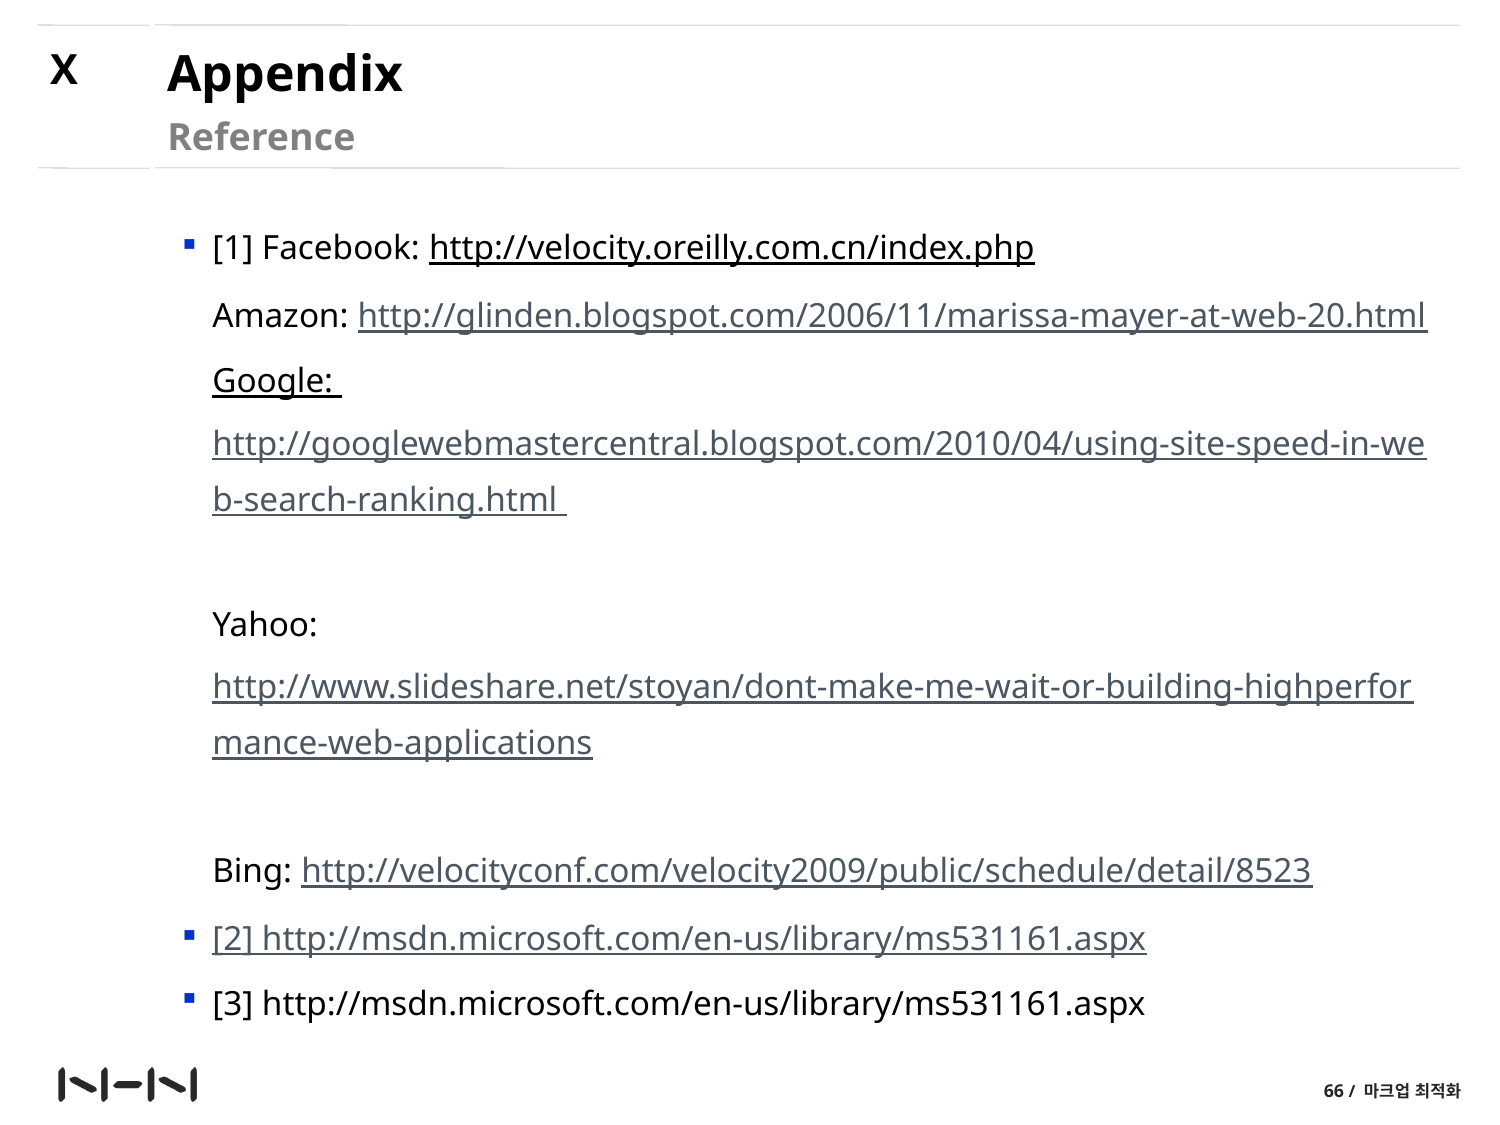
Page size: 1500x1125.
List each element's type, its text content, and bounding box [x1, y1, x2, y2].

list [82, 175, 1418, 973]
list X [35, 35, 141, 106]
list Reference [152, 105, 915, 164]
title Appendix [152, 35, 1425, 108]
table_header 주석, 들여쓰기, 빈줄 제거 전 [58, 1067, 197, 1102]
text_box [1] Facebook: http://velocity.oreilly.com.cn/index.php Amazon: http://glinden.blogspot.com/2006/11/marissa-mayer-at-web-20.html Google: http://googlewebmastercentral.blogspot.com/2010/04/using-site-speed-in-web-search-ranking.html Yahoo: http://www.slideshare.net/stoyan/dont-make-me-wait-or-building-highperformance-web-applications Bing: http://velocityconf.com/velocity2009/public/schedule/detail/8523 [2] http://msdn.microsoft.com/en-us/library/ms531161.aspx [3] http://msdn.microsoft.com/en-us/library/ms531161.aspx [123, 196, 1460, 994]
